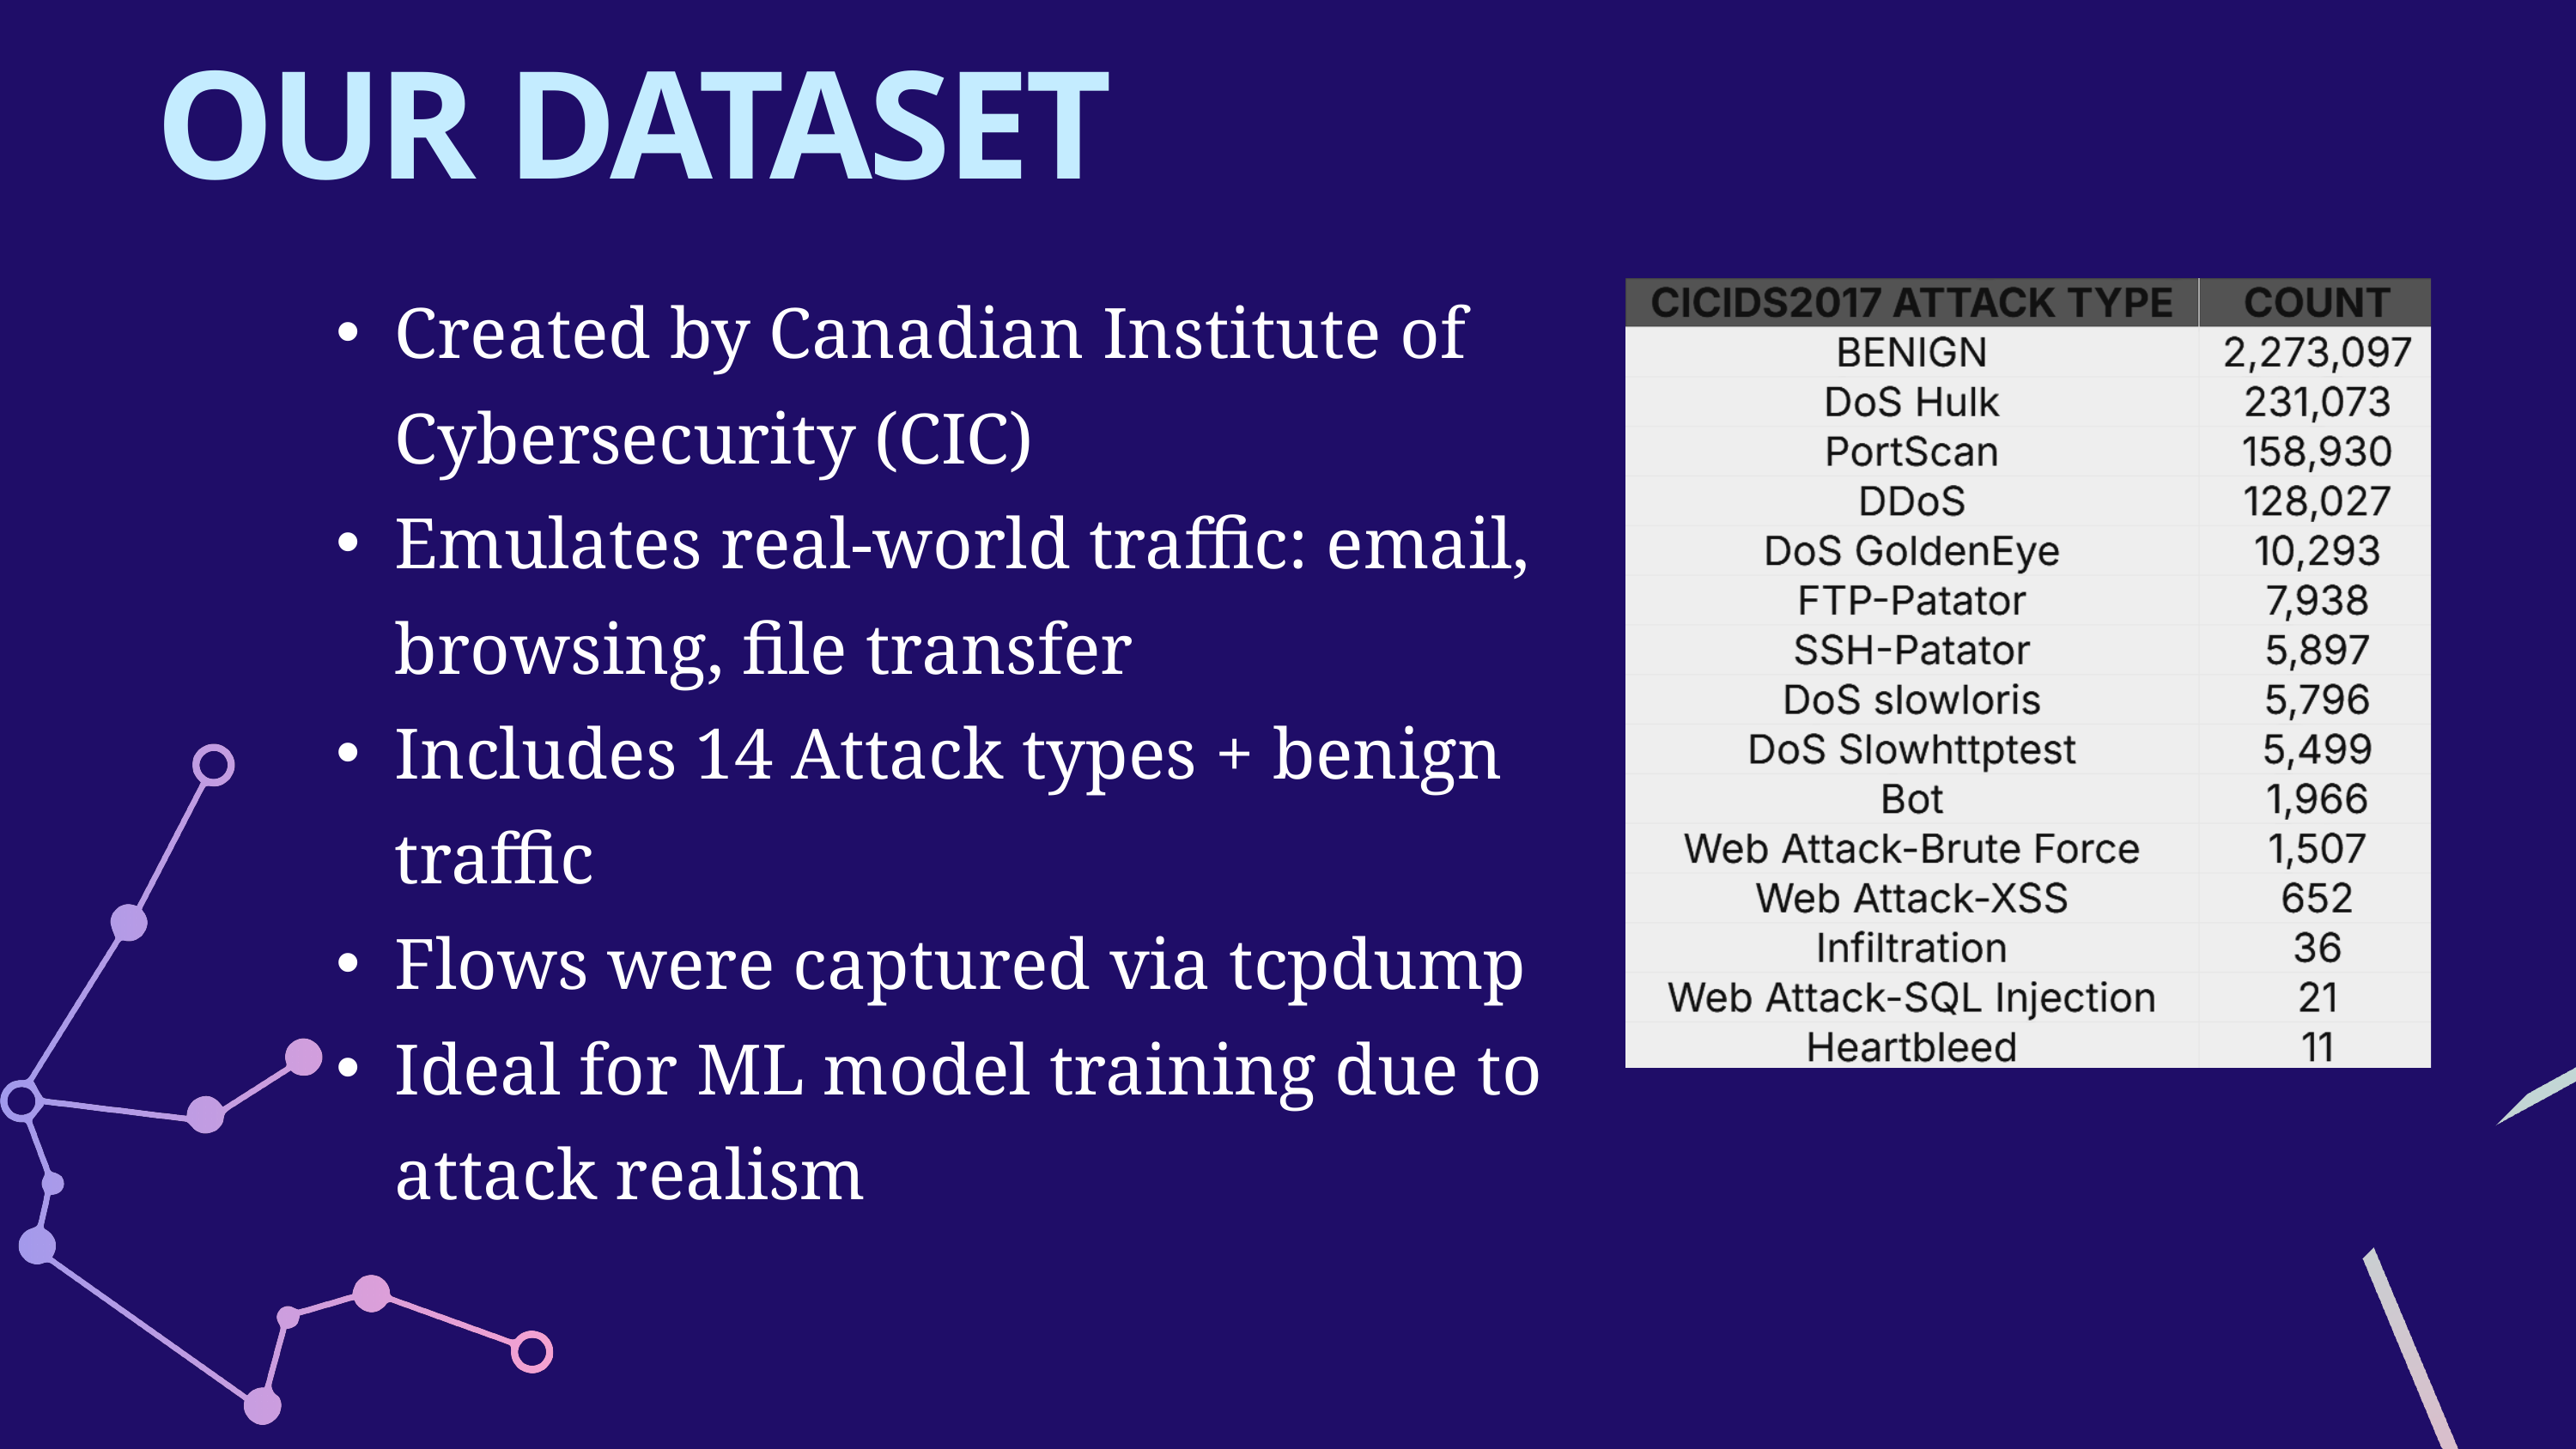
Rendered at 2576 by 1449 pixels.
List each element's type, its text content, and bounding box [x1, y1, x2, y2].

text_box OUR DATASET [0, 95, 1334, 209]
text_box [1625, 278, 2432, 1068]
text_box [2307, 1045, 2576, 1449]
text_box [0, 743, 554, 1427]
text_box Created by Canadian Institute of Cybersecurity (CIC) Emulates real-world traffic: email, browsing, file transfer Includes 14 Attack types + benign traffic Flows were captured via tcpdump Ideal for ML model training due to attack realism [276, 267, 1552, 1297]
